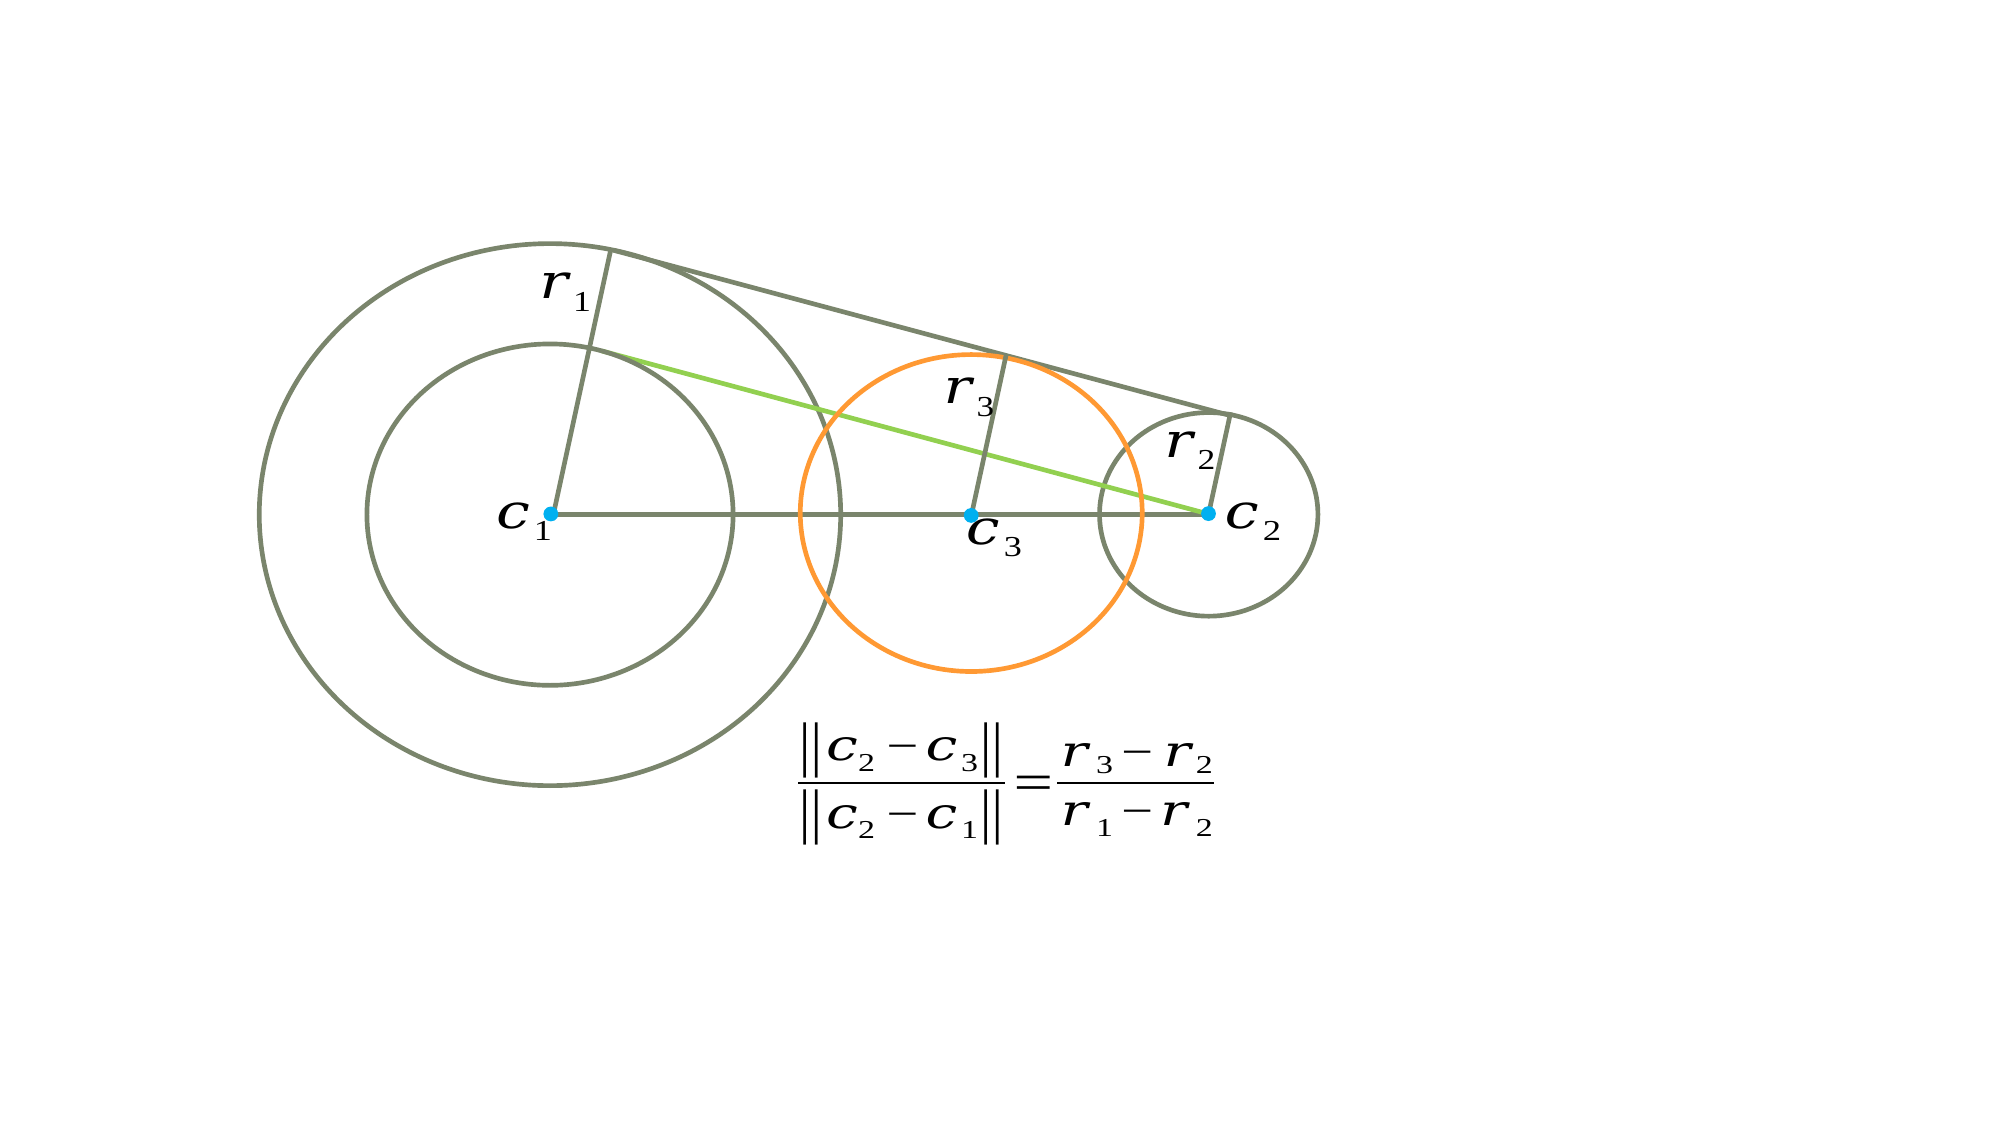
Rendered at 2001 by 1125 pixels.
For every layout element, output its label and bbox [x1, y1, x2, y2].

text_box [258, 242, 827, 787]
text_box [963, 515, 979, 523]
text_box [1208, 412, 1231, 513]
text_box [1007, 416, 1211, 515]
text_box [552, 248, 611, 517]
text_box [1126, 414, 1319, 618]
text_box [365, 342, 735, 687]
text_box [543, 506, 558, 522]
text_box [613, 250, 1231, 416]
text_box [611, 350, 971, 515]
text_box [1201, 513, 1216, 522]
text_box [971, 354, 1007, 515]
text_box [799, 515, 1144, 673]
